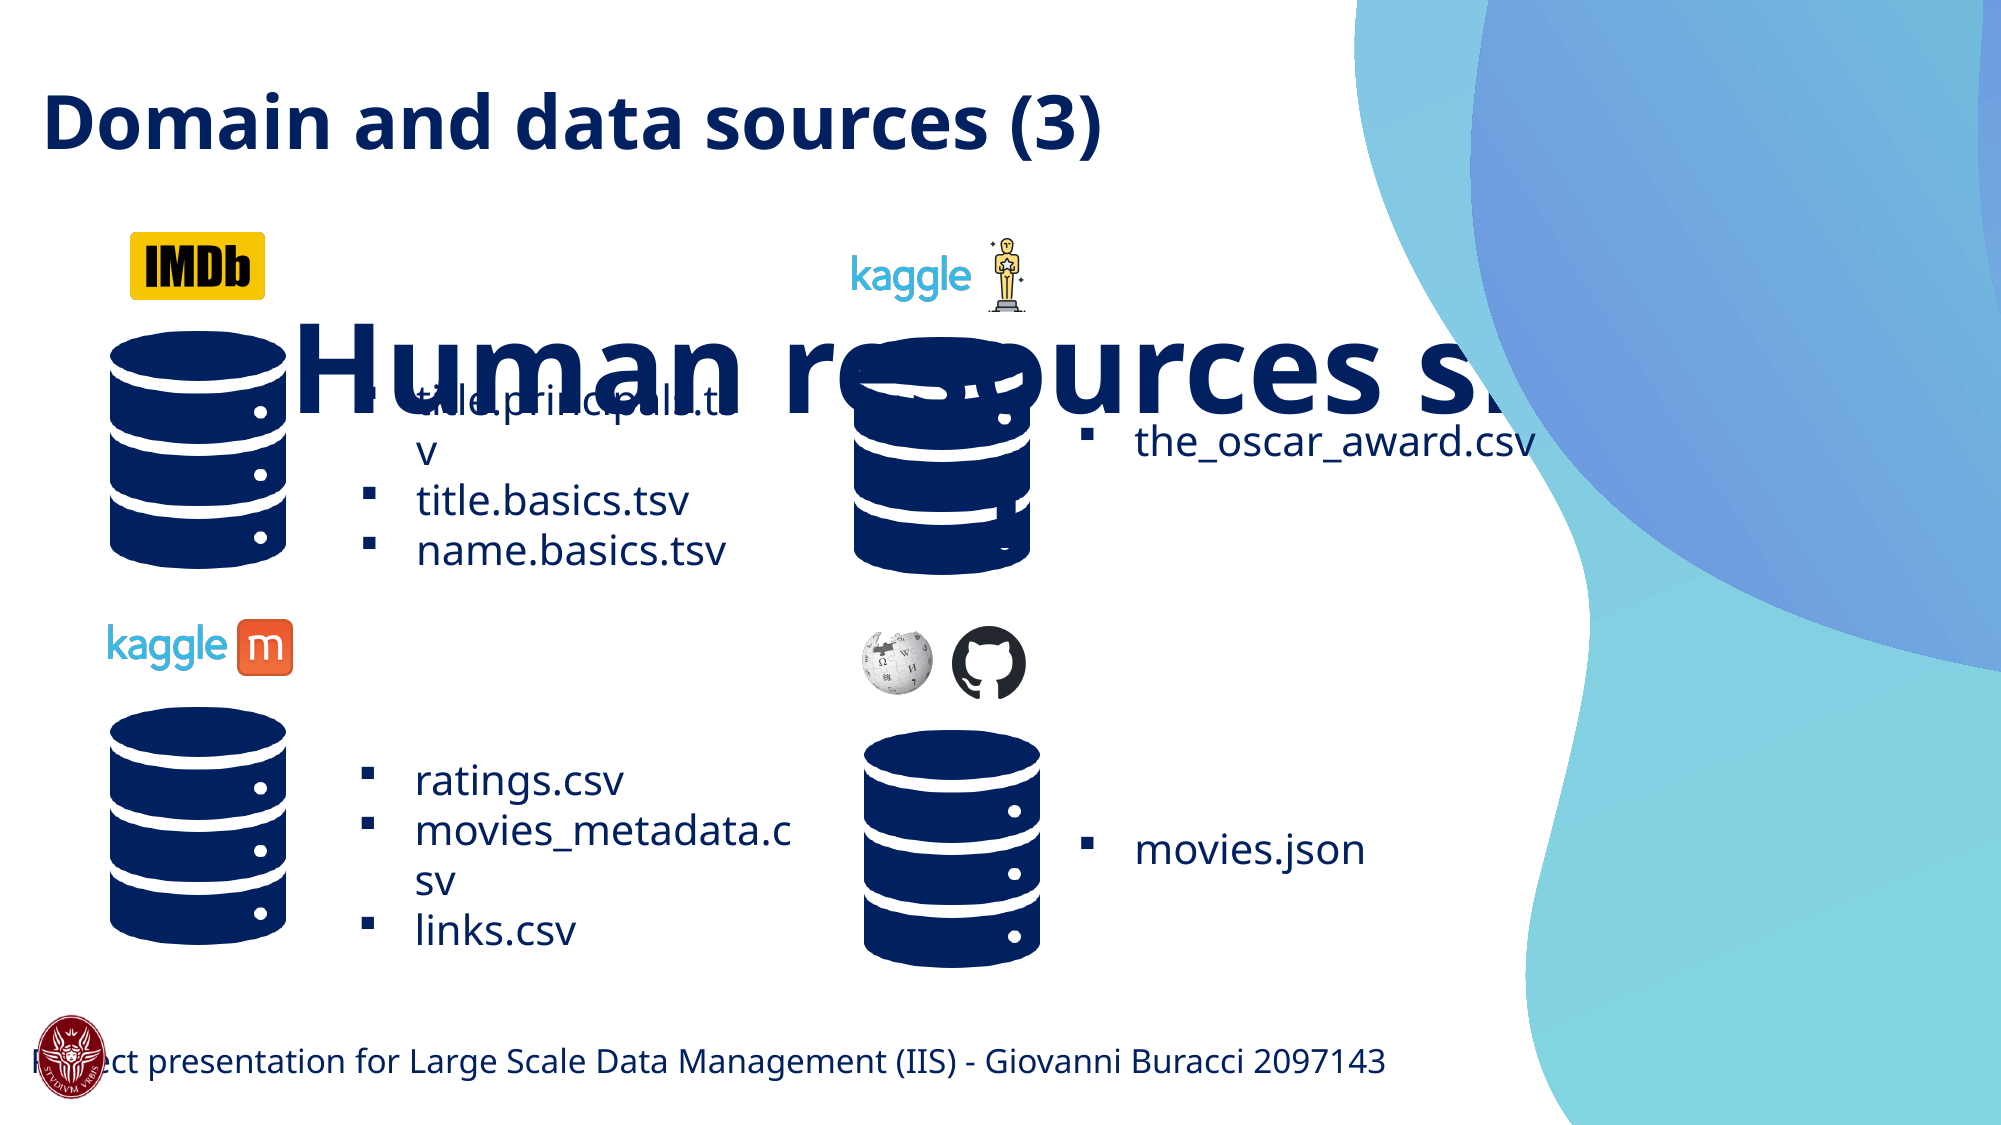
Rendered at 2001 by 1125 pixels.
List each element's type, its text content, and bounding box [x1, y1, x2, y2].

picture [47, 232, 348, 600]
picture [801, 626, 1102, 999]
title Human resources slide 1 [249, 184, 1340, 576]
picture [47, 619, 348, 976]
picture [108, 624, 227, 671]
text_box title.principals.tsv title.basics.tsv name.basics.tsv [348, 366, 771, 582]
picture [862, 631, 933, 695]
picture [791, 238, 1092, 606]
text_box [1340, 0, 2000, 1125]
text_box Domain and data sources (3) [26, 67, 1119, 172]
text_box movies.json [1102, 815, 1340, 881]
text_box the_oscar_award.csv [1092, 407, 1340, 473]
text_box ratings.csv movies_metadata.csv links.csv [348, 746, 801, 962]
picture [37, 1013, 113, 1103]
